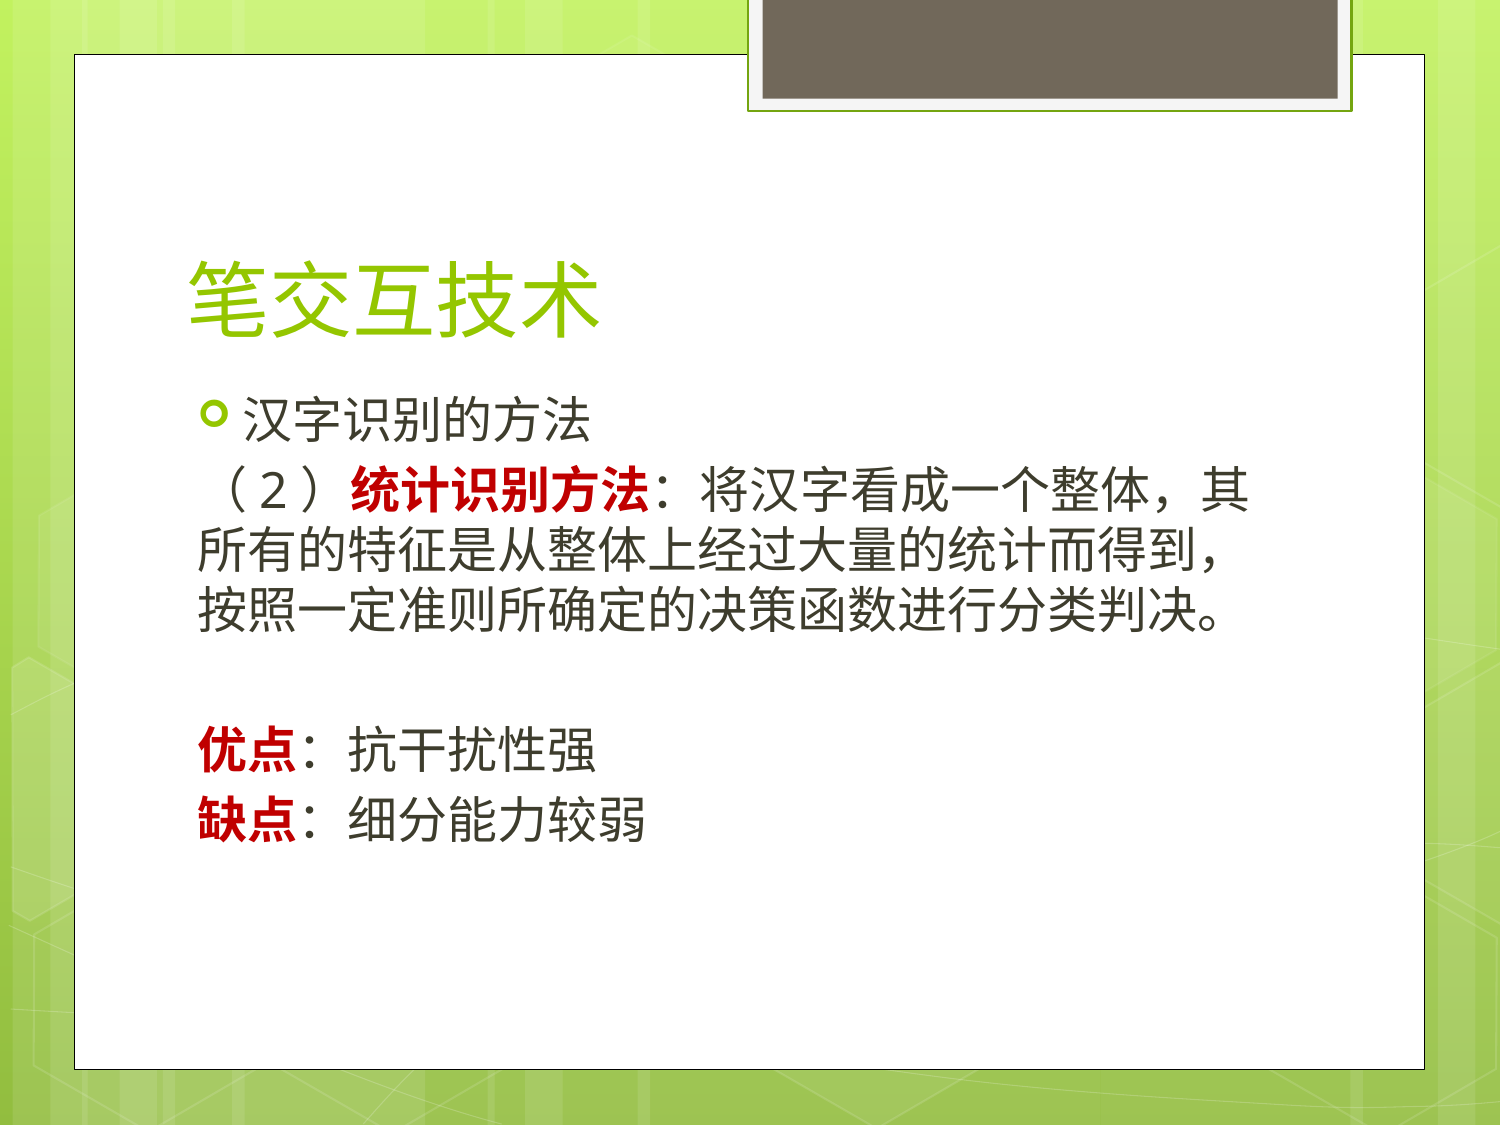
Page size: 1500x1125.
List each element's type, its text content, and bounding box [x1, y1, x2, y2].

list 汉字识别的方法 （2）统计识别方法：将汉字看成一个整体，其所有的特征是从整体上经过大量的统计而得到，按照一定准则所确定的决策函数进行分类判决。 优点：抗干扰性强 缺点：细分能力较弱 [171, 381, 1283, 957]
title 笔交互技术 [171, 168, 1324, 357]
